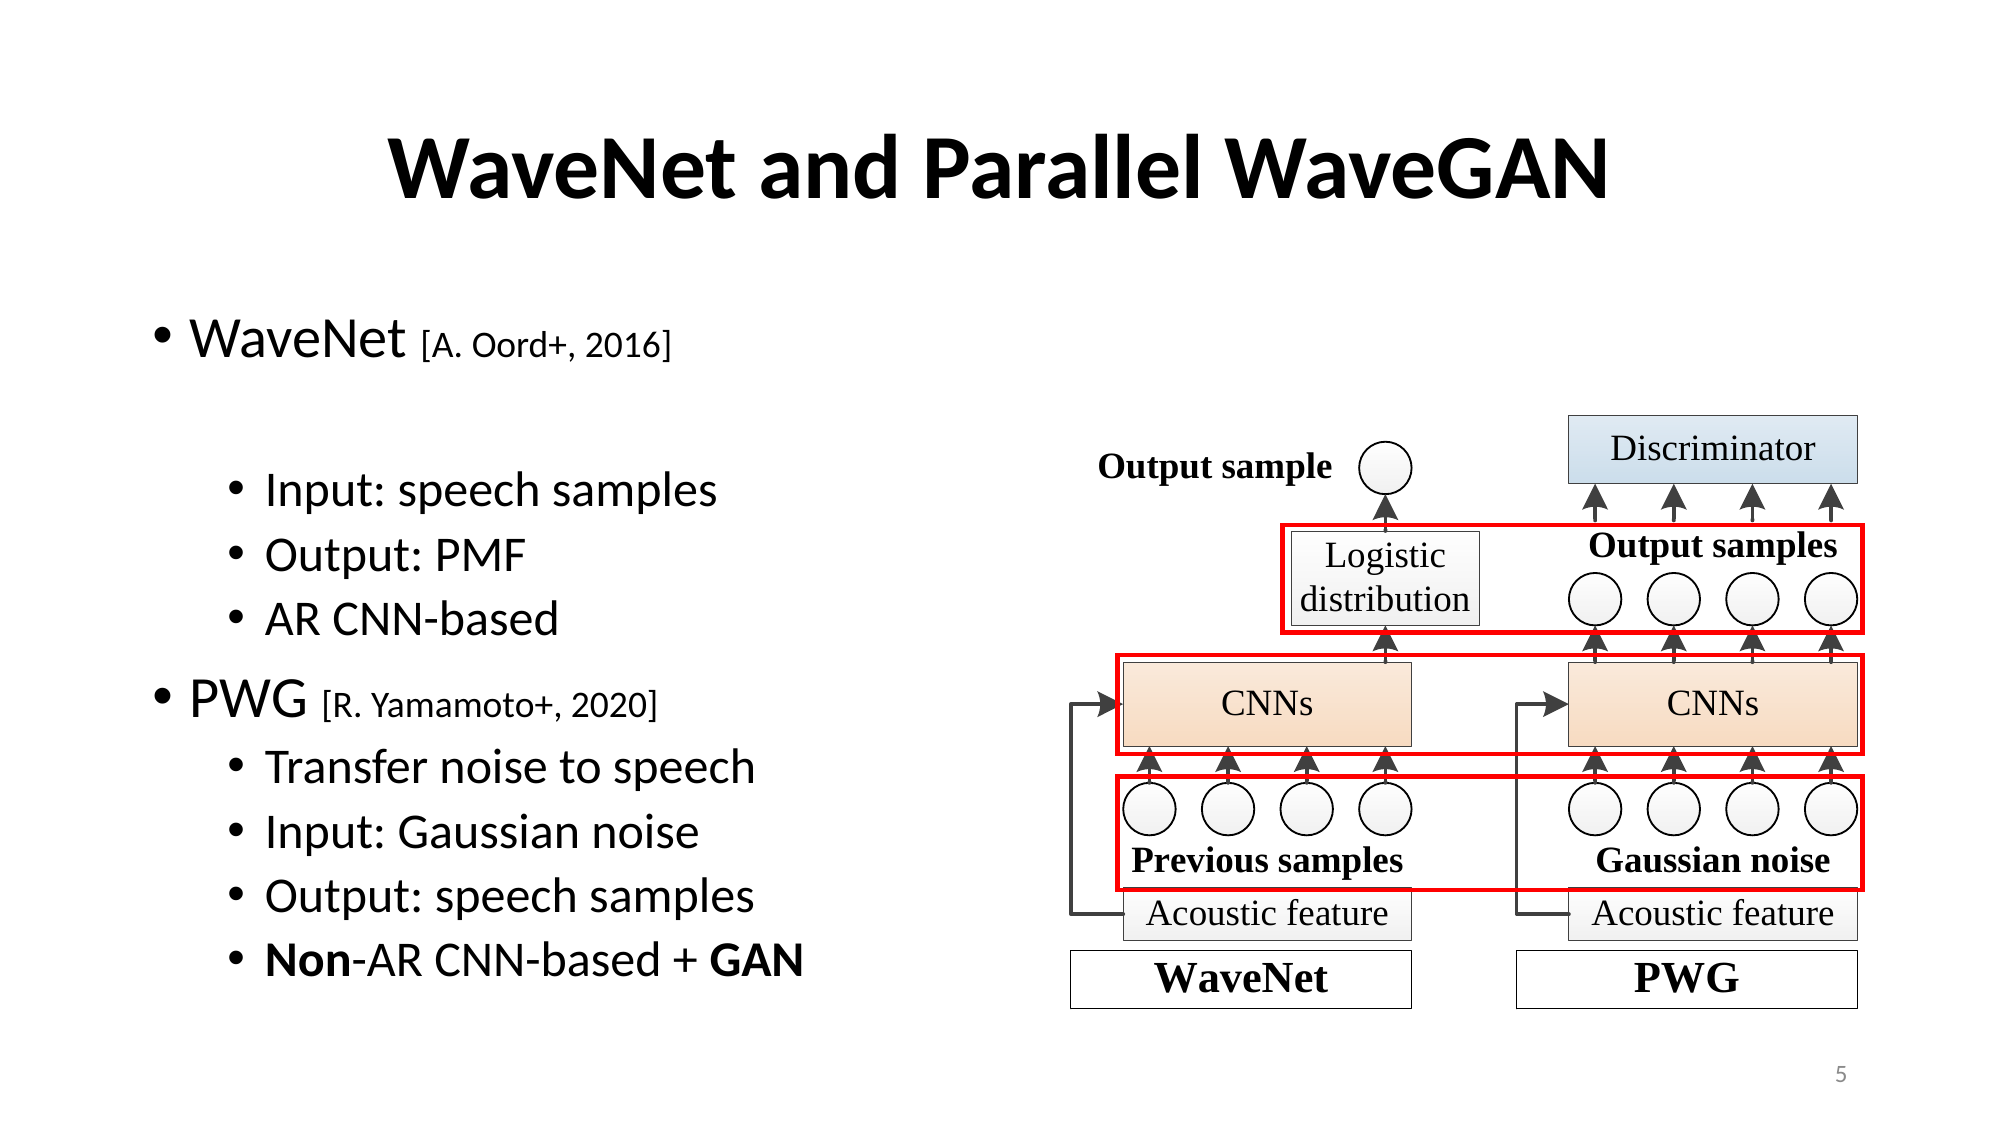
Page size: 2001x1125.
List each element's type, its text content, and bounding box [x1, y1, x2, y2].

picture [1064, 410, 1863, 1014]
title WaveNet and Parallel WaveGAN [137, 59, 1863, 278]
slide_number 4 [1412, 1042, 1863, 1103]
